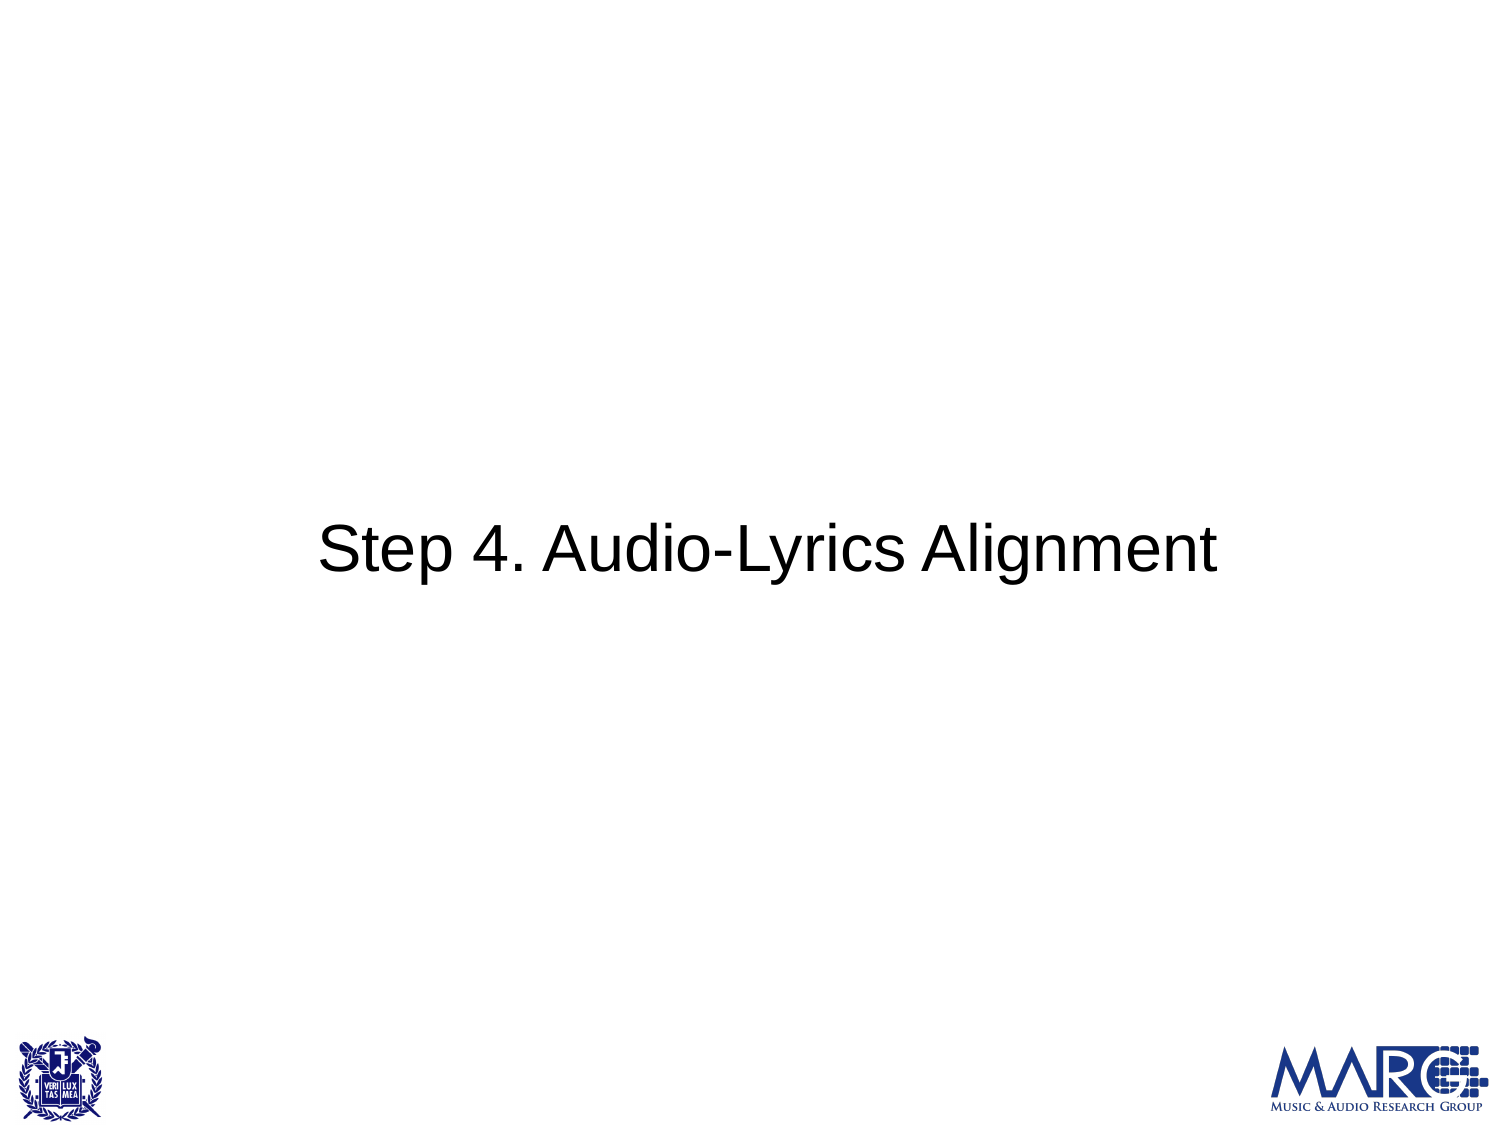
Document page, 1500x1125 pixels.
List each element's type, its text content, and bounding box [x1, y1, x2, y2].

title Step 4. Audio-Lyrics Alignment [105, 470, 1381, 600]
picture [15, 1032, 106, 1125]
picture [1259, 1032, 1500, 1125]
